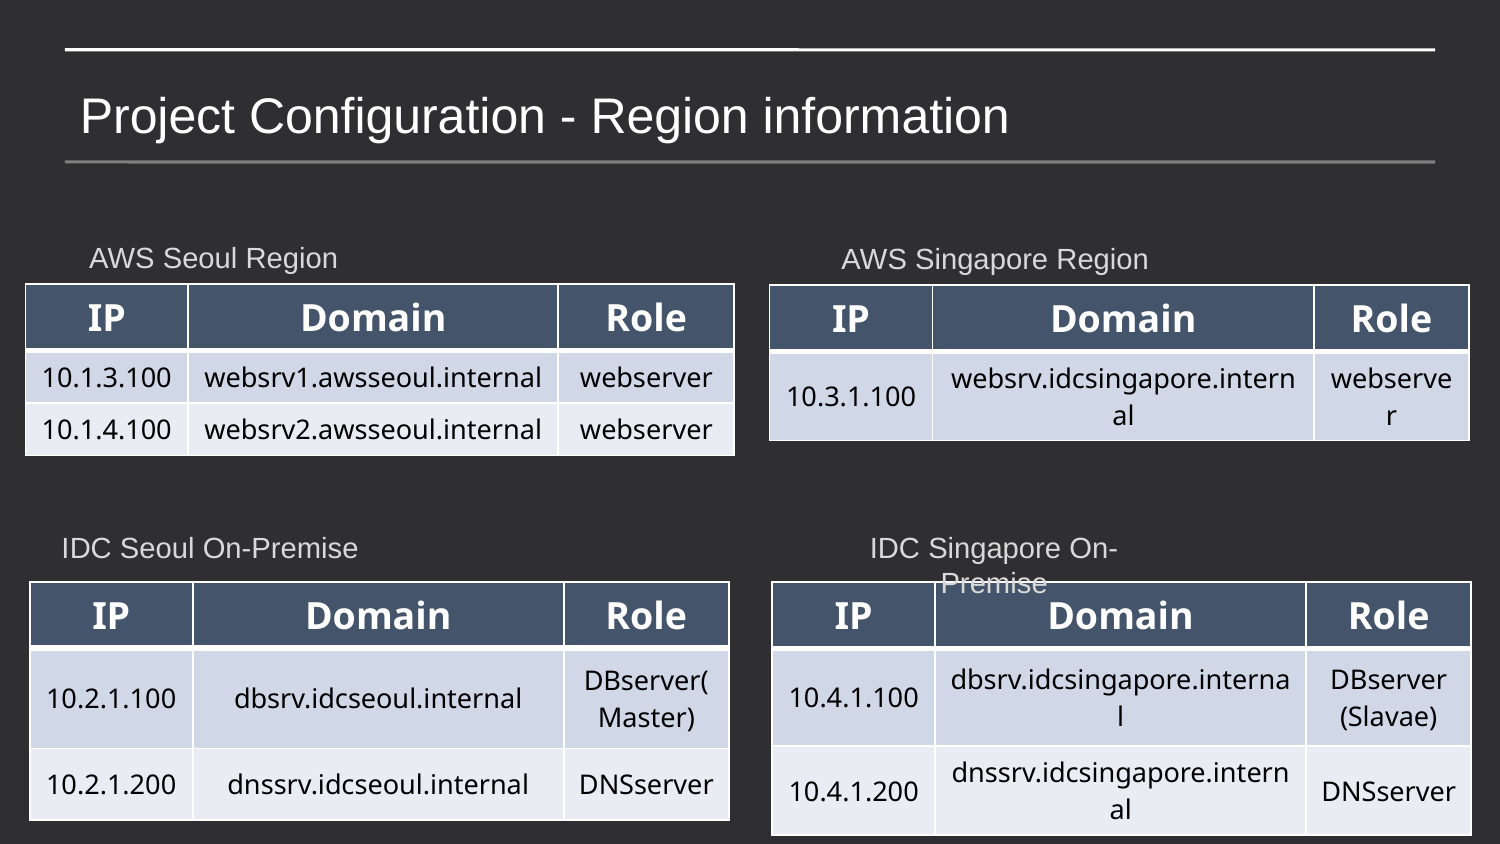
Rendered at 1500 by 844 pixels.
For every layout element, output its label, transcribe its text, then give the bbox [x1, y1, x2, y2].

table_cell 10.1.3.100 [26, 353, 187, 402]
table_header IP [770, 286, 932, 349]
table_header Role [1307, 583, 1470, 646]
table_header Domain [194, 583, 563, 645]
text_box IDC Singapore On-Premise [802, 522, 1186, 608]
table_cell DNSserver [1307, 747, 1470, 834]
text_box IDC Seoul On-Premise [22, 521, 406, 572]
table_header Domain [189, 285, 557, 348]
table_header IP [773, 583, 934, 646]
table_cell 10.1.4.100 [26, 404, 187, 455]
table_cell DBserver(Master) [565, 651, 728, 748]
table_cell dnssrv.idcsingapore.internal [936, 747, 1305, 834]
table_header IP [31, 583, 192, 645]
table_cell webserver [1315, 354, 1468, 440]
text_box [64, 161, 1436, 213]
table_cell 10.3.1.100 [770, 354, 932, 440]
table_cell dnssrv.idcseoul.internal [194, 749, 563, 819]
table_header Role [559, 285, 733, 348]
table_cell dbsrv.idcsingapore.internal [936, 651, 1305, 745]
text_box AWS Seoul Region [22, 231, 406, 282]
table_header Role [565, 583, 728, 645]
table_cell DNSserver [565, 749, 728, 819]
table_cell webserver [559, 353, 733, 402]
text_box Project Configuration - Region information [64, 72, 1436, 155]
table_header Role [1315, 286, 1468, 349]
table_cell websrv.idcsingapore.internal [933, 354, 1313, 440]
table_cell websrv1.awsseoul.internal [189, 353, 557, 402]
table_cell 10.2.1.100 [31, 651, 192, 748]
table_cell 10.4.1.100 [773, 651, 934, 745]
table_header IP [26, 285, 187, 348]
table_cell DBserver (Slavae) [1307, 651, 1470, 745]
table_cell 10.4.1.200 [773, 747, 934, 834]
text_box AWS Singapore Region [803, 232, 1187, 283]
table_cell dbsrv.idcseoul.internal [194, 651, 563, 748]
text_box [57, 4, 1436, 50]
table_header Domain [936, 583, 1305, 646]
table_cell 10.2.1.200 [31, 749, 192, 819]
table_cell websrv2.awsseoul.internal [189, 404, 557, 455]
table_header Domain [933, 286, 1313, 349]
table_cell webserver [559, 404, 733, 455]
